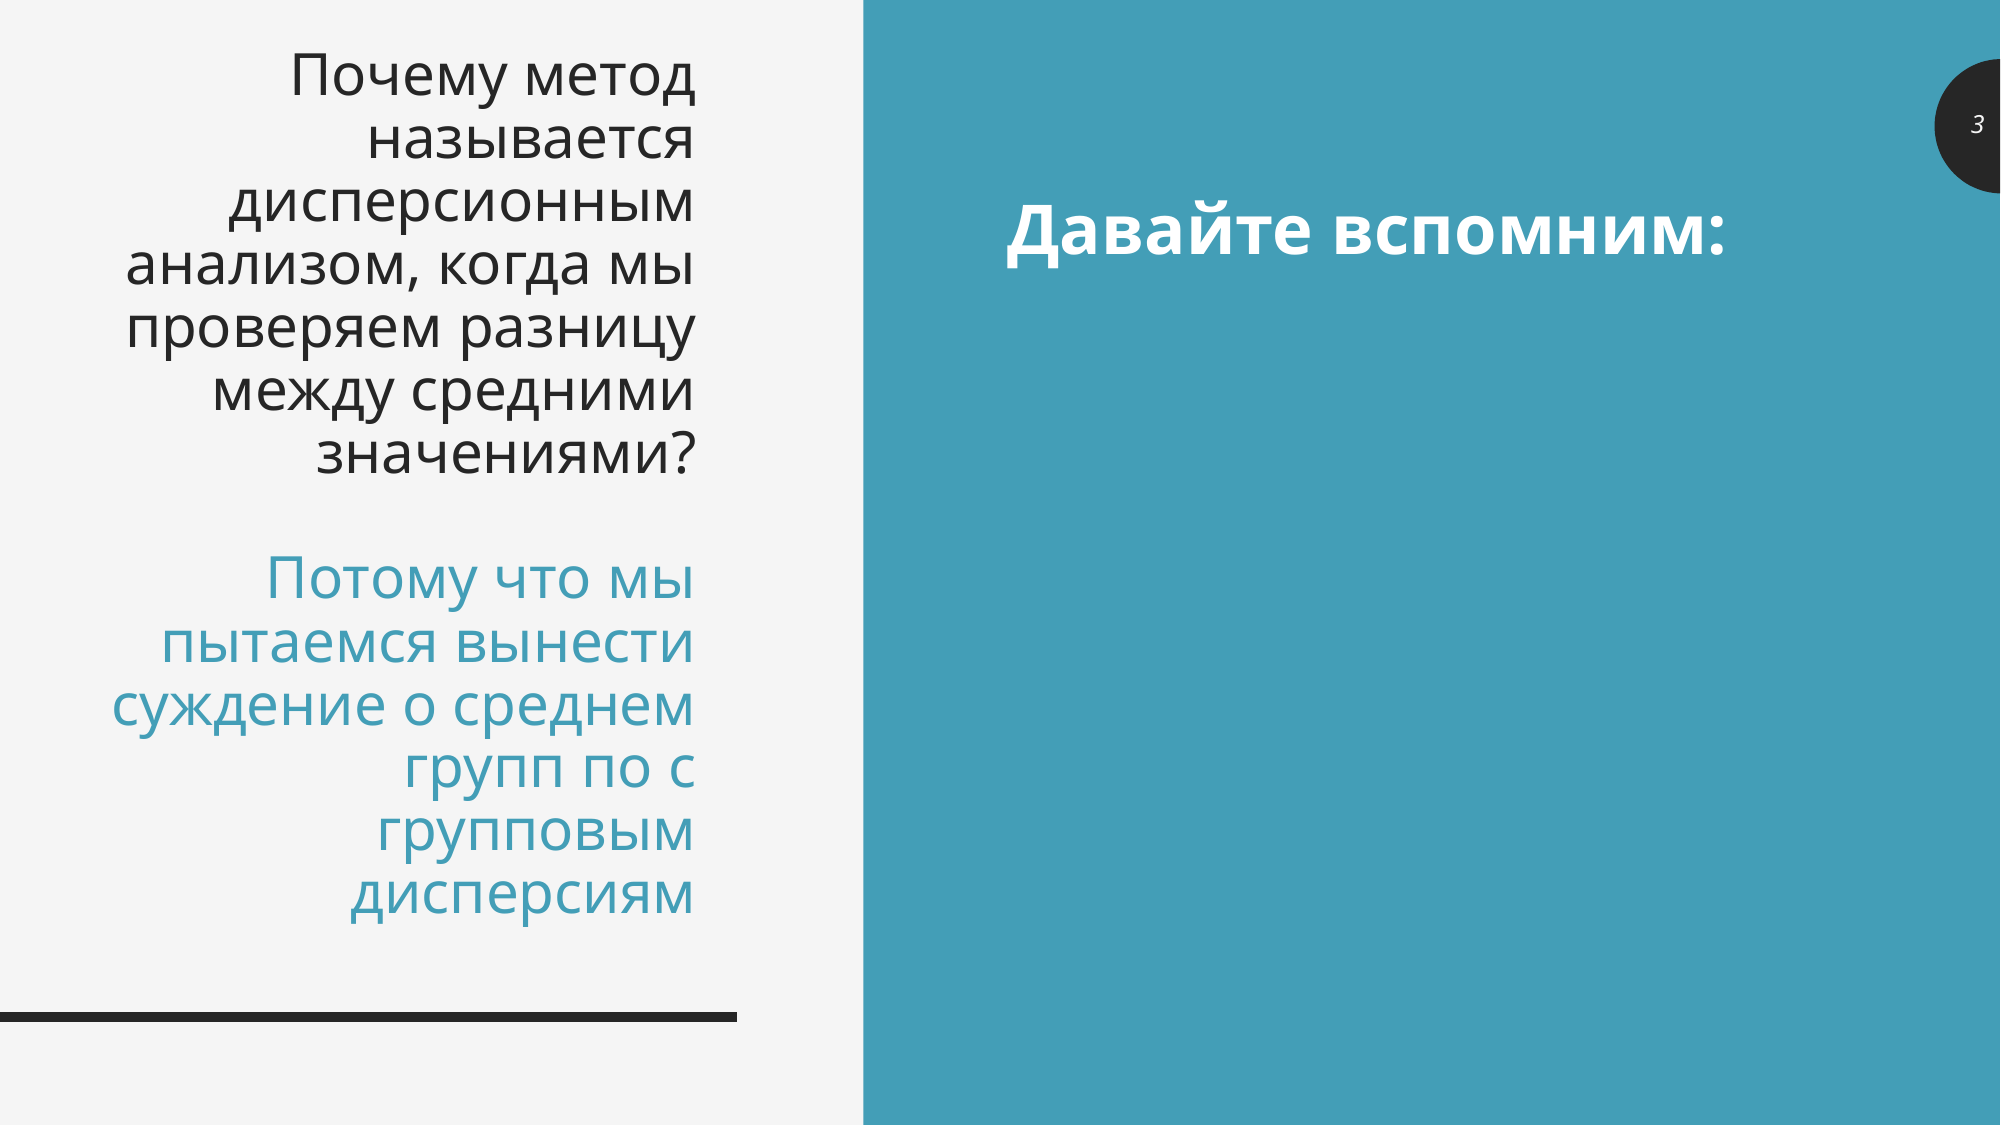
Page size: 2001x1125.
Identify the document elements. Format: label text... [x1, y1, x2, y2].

title Почему метод называется дисперсионным анализом, когда мы проверяем разницу между средними значениями? Потому что мы пытаемся вынести суждение о среднем групп по с групповым дисперсиям [82, 37, 712, 1004]
